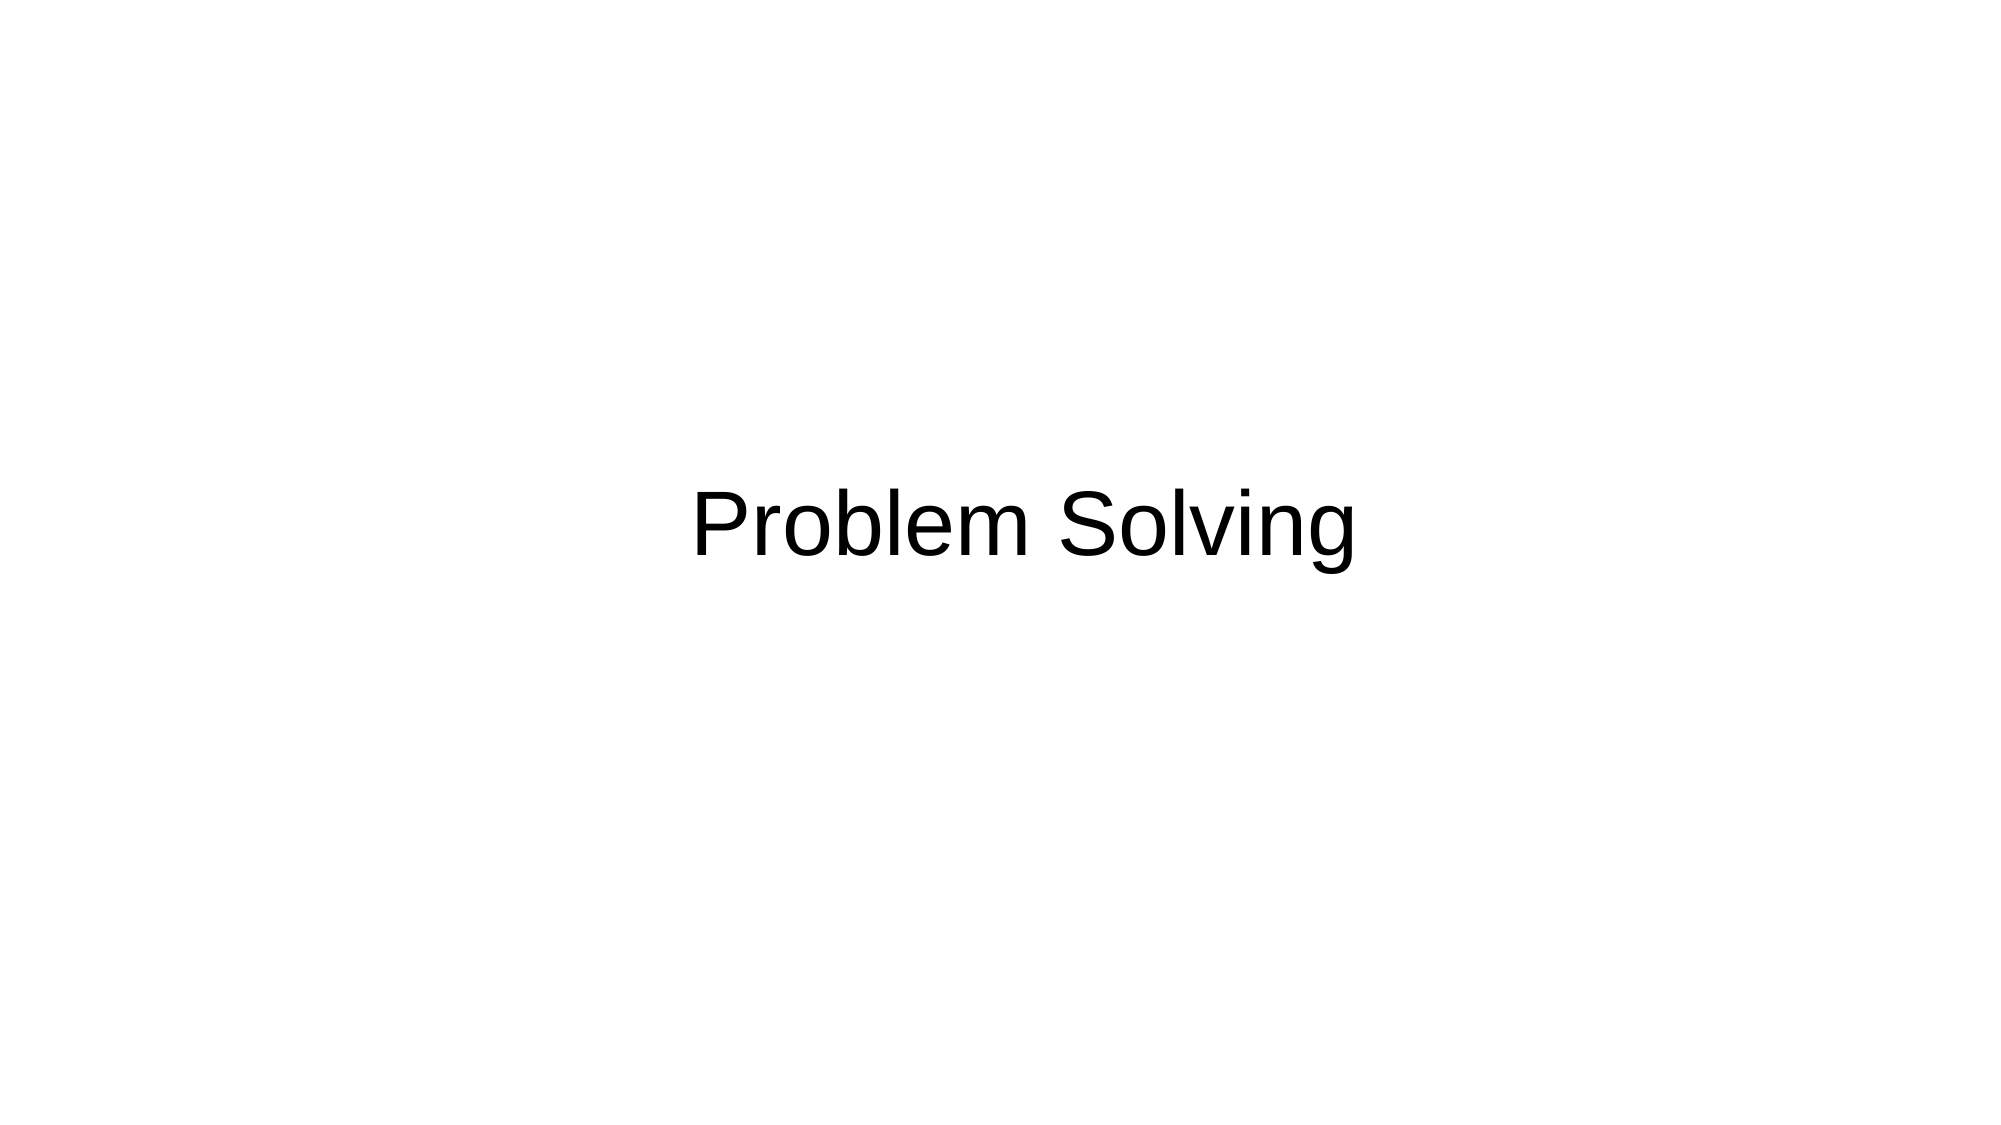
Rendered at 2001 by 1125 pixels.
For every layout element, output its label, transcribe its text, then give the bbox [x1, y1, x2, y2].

title Problem Solving [350, 425, 1700, 613]
